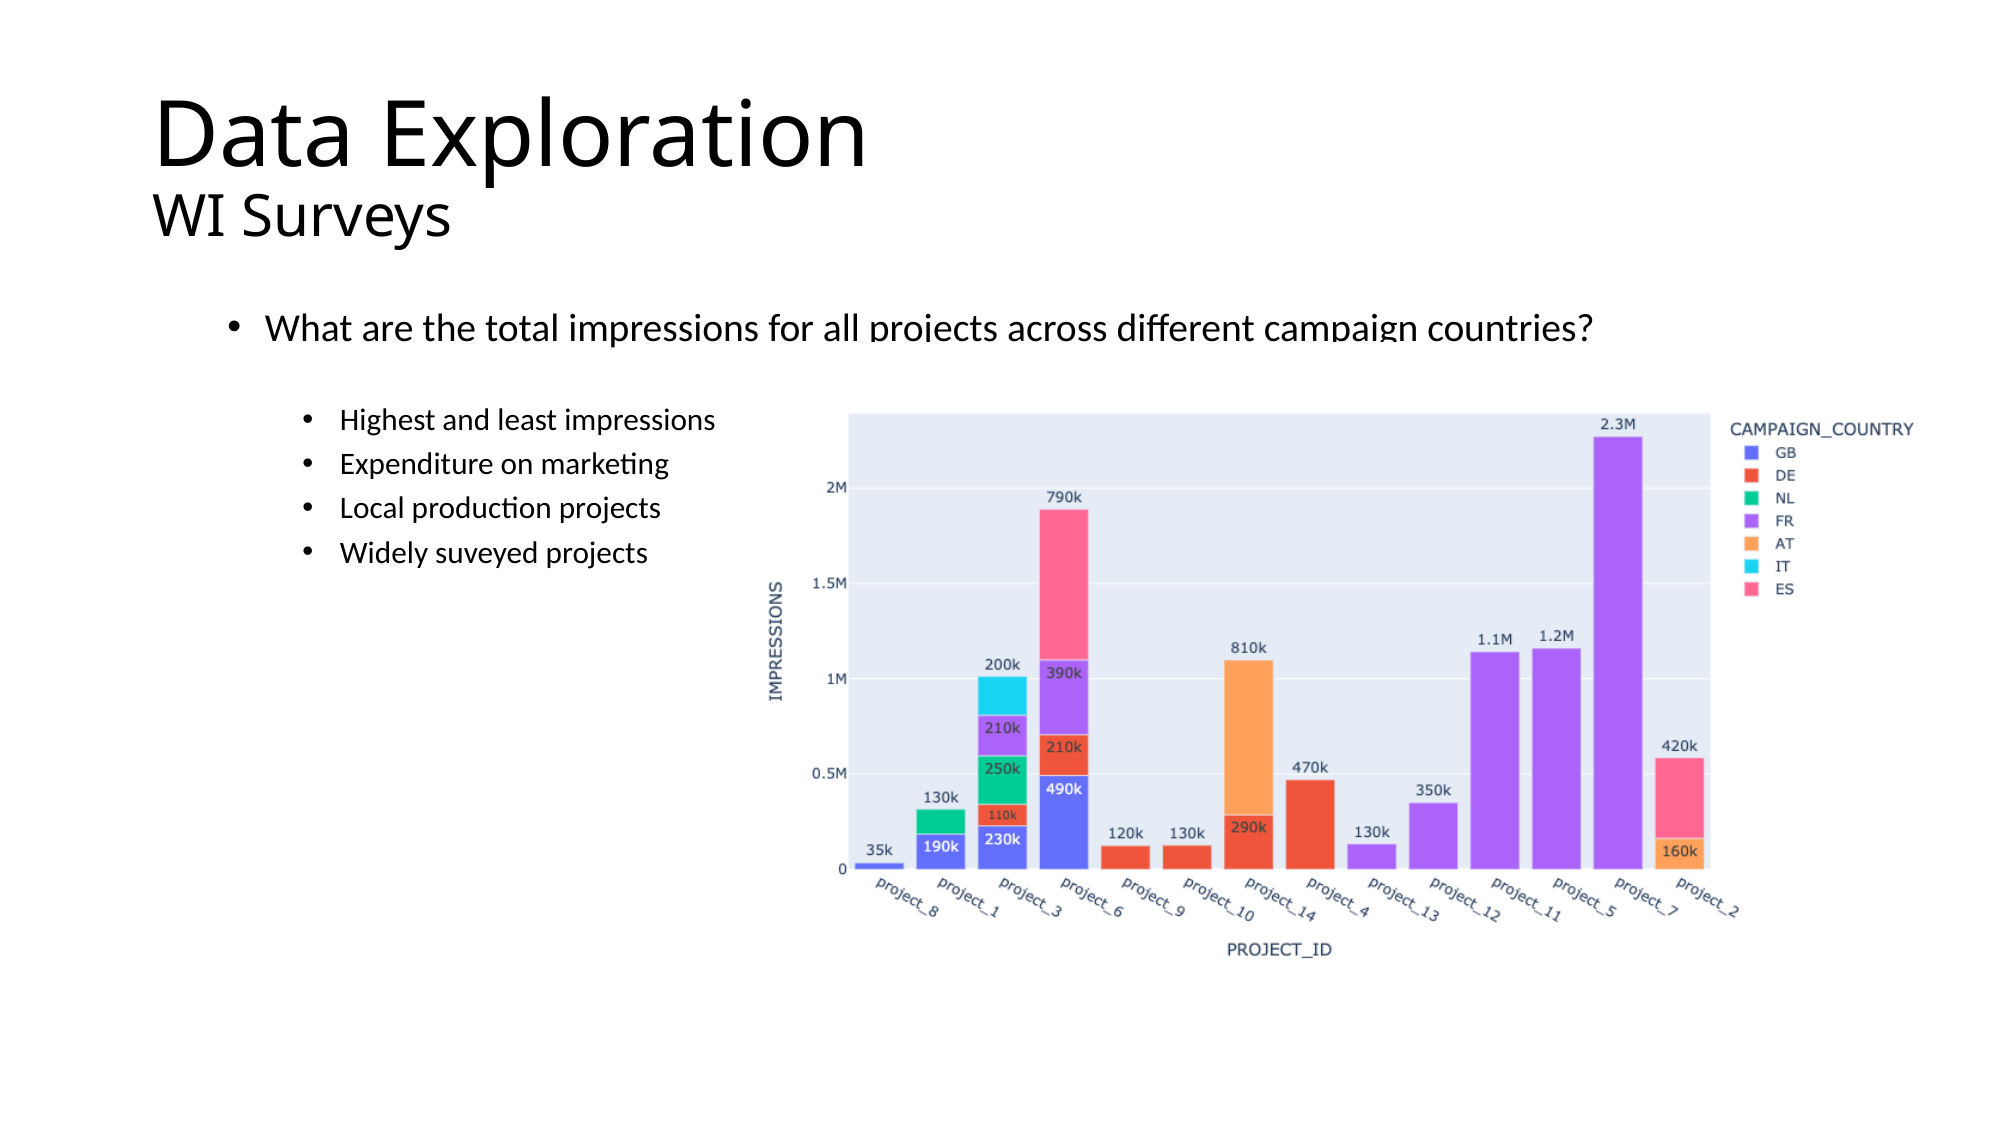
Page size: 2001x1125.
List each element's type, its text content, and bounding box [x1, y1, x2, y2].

title Data Exploration WI Surveys [137, 59, 1863, 278]
picture [753, 342, 1931, 971]
list What are the total impressions for all projects across different campaign countries? Highest and least impressions Expenditure on marketing Local production projects Widely suveyed projects [137, 299, 1863, 1014]
